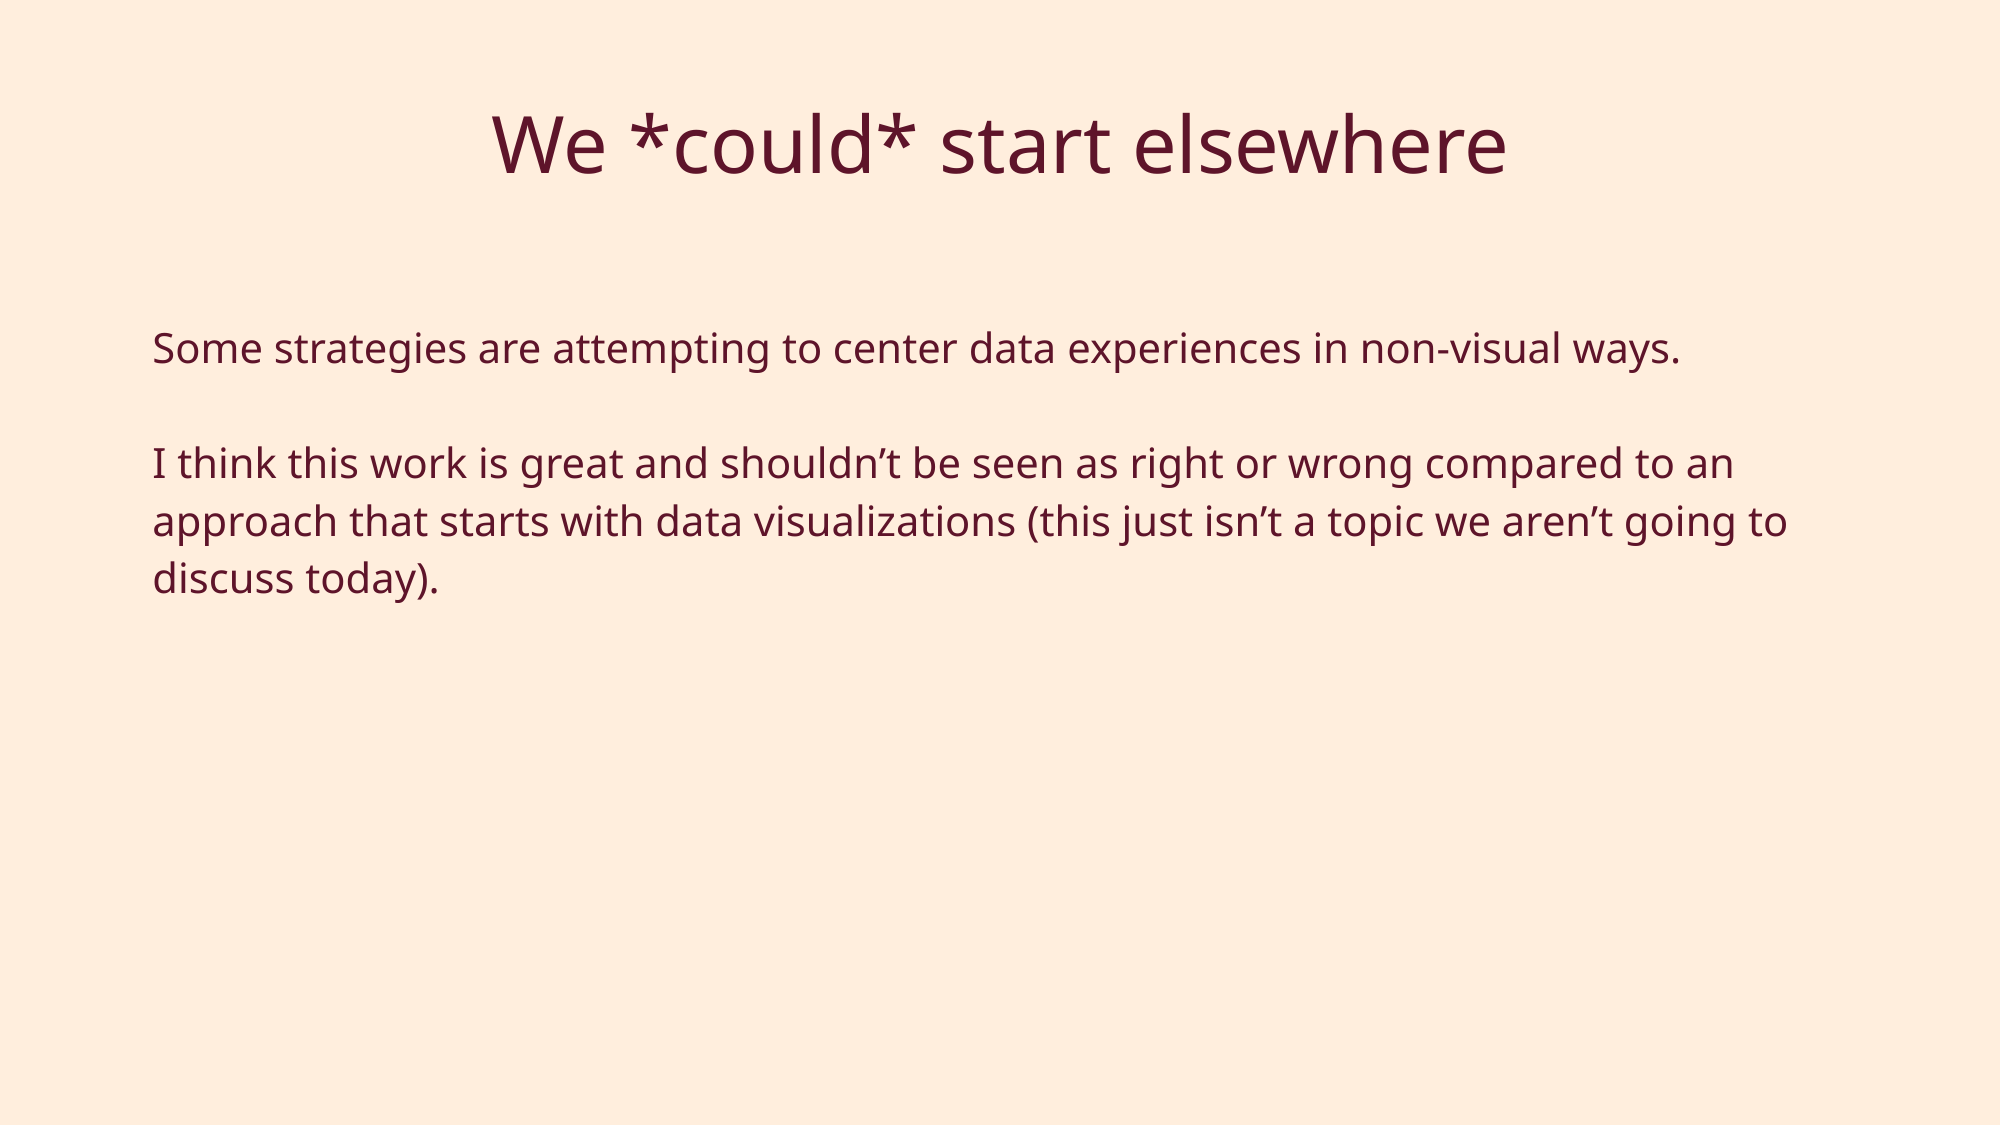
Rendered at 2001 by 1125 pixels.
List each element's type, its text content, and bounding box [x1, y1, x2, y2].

title We *could* start elsewhere [118, 79, 1882, 205]
list Some strategies are attempting to center data experiences in non-visual ways. I think this work is great and shouldn’t be seen as right or wrong compared to an approach that starts with data visualizations (this just isn’t a topic we aren’t going to discuss today). [137, 299, 1882, 623]
